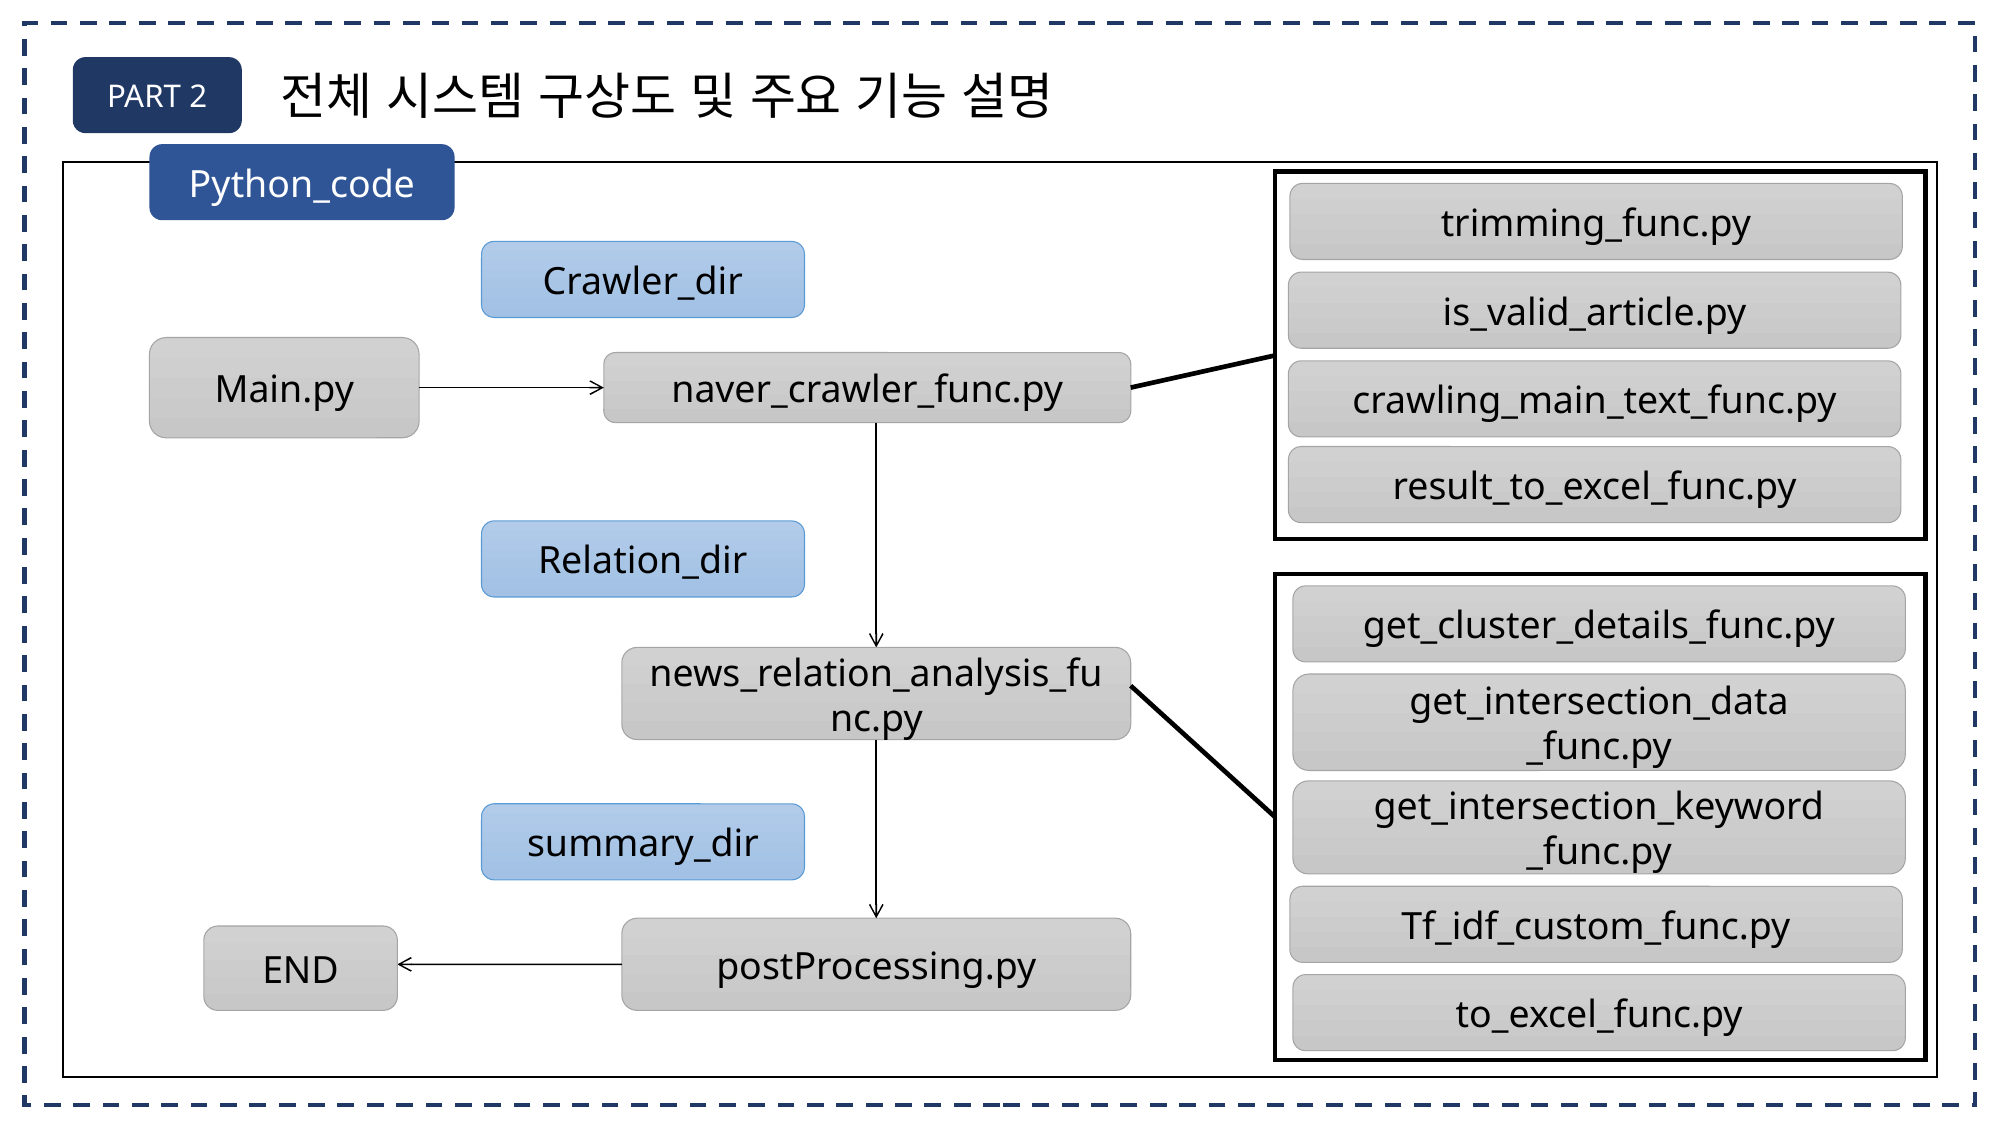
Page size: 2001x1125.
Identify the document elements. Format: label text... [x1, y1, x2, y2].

text_box Crawler_dir [480, 240, 806, 319]
text_box Main.py [148, 336, 420, 439]
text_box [1130, 685, 1276, 818]
text_box [1274, 573, 1927, 1061]
text_box [23, 22, 1976, 1106]
text_box END [203, 925, 398, 1011]
text_box postProcessing.py [621, 917, 1132, 1011]
text_box [1274, 171, 1927, 540]
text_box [1130, 355, 1276, 388]
text_box 전체 시스템 구상도 및 주요 기능 설명 [265, 57, 1070, 133]
text_box [62, 161, 1938, 1078]
text_box naver_crawler_func.py [603, 351, 1132, 424]
text_box Python_code [148, 143, 456, 222]
text_box summary_dir [480, 803, 806, 881]
text_box Relation_dir [480, 520, 806, 598]
text_box news_relation_analysis_func.py [621, 646, 1132, 741]
text_box PART 2 [71, 56, 243, 135]
